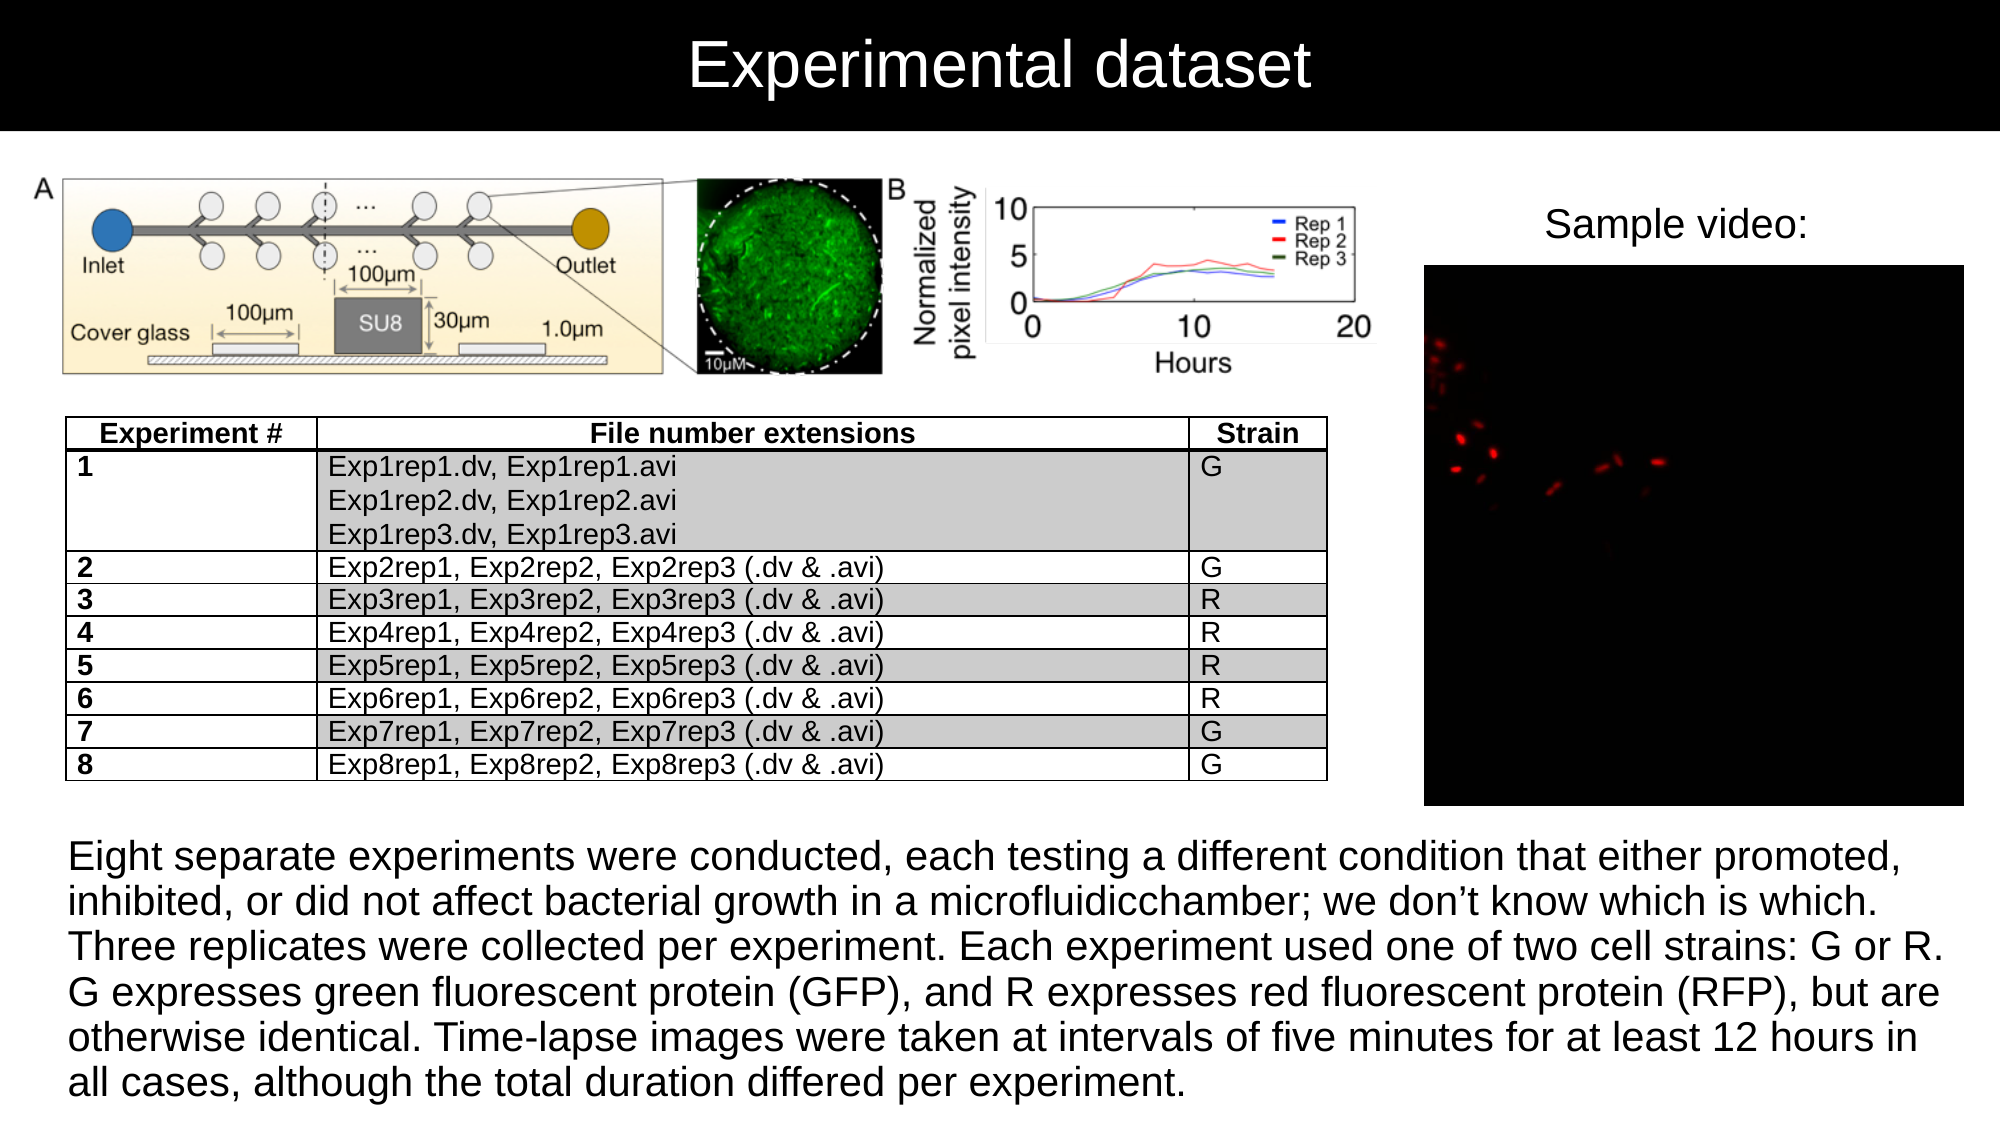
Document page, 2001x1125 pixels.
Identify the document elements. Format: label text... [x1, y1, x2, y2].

table_cell Exp3rep1, Exp3rep2, Exp3rep3 (.dv & .avi) [318, 584, 1188, 615]
table_cell Exp5rep1, Exp5rep2, Exp5rep3 (.dv & .avi) [318, 650, 1188, 681]
table_header Strain [1190, 418, 1326, 448]
table_cell 1 [67, 452, 316, 550]
table_cell 3 [67, 584, 316, 615]
picture [16, 160, 1377, 397]
table_cell G [1190, 552, 1326, 583]
table_cell R [1190, 650, 1326, 681]
table_cell Exp2rep1, Exp2rep2, Exp2rep3 (.dv & .avi) [318, 552, 1188, 583]
table_cell 6 [67, 683, 316, 714]
table_header Experiment # [67, 418, 316, 448]
text_box Sample video: [1523, 189, 1830, 254]
table_cell R [1190, 617, 1326, 648]
table_cell 4 [67, 617, 316, 648]
table_cell R [1190, 683, 1326, 714]
table_cell 5 [67, 650, 316, 681]
table_cell Exp1rep1.dv, Exp1rep1.avi Exp1rep2.dv, Exp1rep2.avi Exp1rep3.dv, Exp1rep3.avi [318, 452, 1188, 550]
table_header File number extensions [318, 418, 1188, 448]
title Experimental dataset [0, 0, 2000, 132]
table_cell 7 [67, 716, 316, 747]
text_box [1423, 264, 1965, 807]
table_cell G [1190, 452, 1326, 550]
table_cell 2 [67, 552, 316, 583]
table_cell 8 [67, 749, 316, 780]
table_cell Exp7rep1, Exp7rep2, Exp7rep3 (.dv & .avi) [318, 716, 1188, 747]
table_cell R [1190, 584, 1326, 615]
table_cell Exp8rep1, Exp8rep2, Exp8rep3 (.dv & .avi) [318, 749, 1188, 780]
table_cell G [1190, 716, 1326, 747]
list Eight separate experiments were conducted, each testing a different condition that either promoted, inhibited, or did not affect bacterial growth in a microfluidicchamber; we don’t know which is which. Three replicates were collected per experiment. Each experiment used one of two cell strains: G or R. G expresses green fluorescent protein (GFP), and R expresses red fluorescent protein (RFP), but are otherwise identical. Time-lapse images were taken at intervals of five minutes for at least 12 hours in all cases, although the total duration differed per experiment. [52, 827, 1979, 1125]
table_cell G [1190, 749, 1326, 780]
table_cell Exp6rep1, Exp6rep2, Exp6rep3 (.dv & .avi) [318, 683, 1188, 714]
table_cell Exp4rep1, Exp4rep2, Exp4rep3 (.dv & .avi) [318, 617, 1188, 648]
